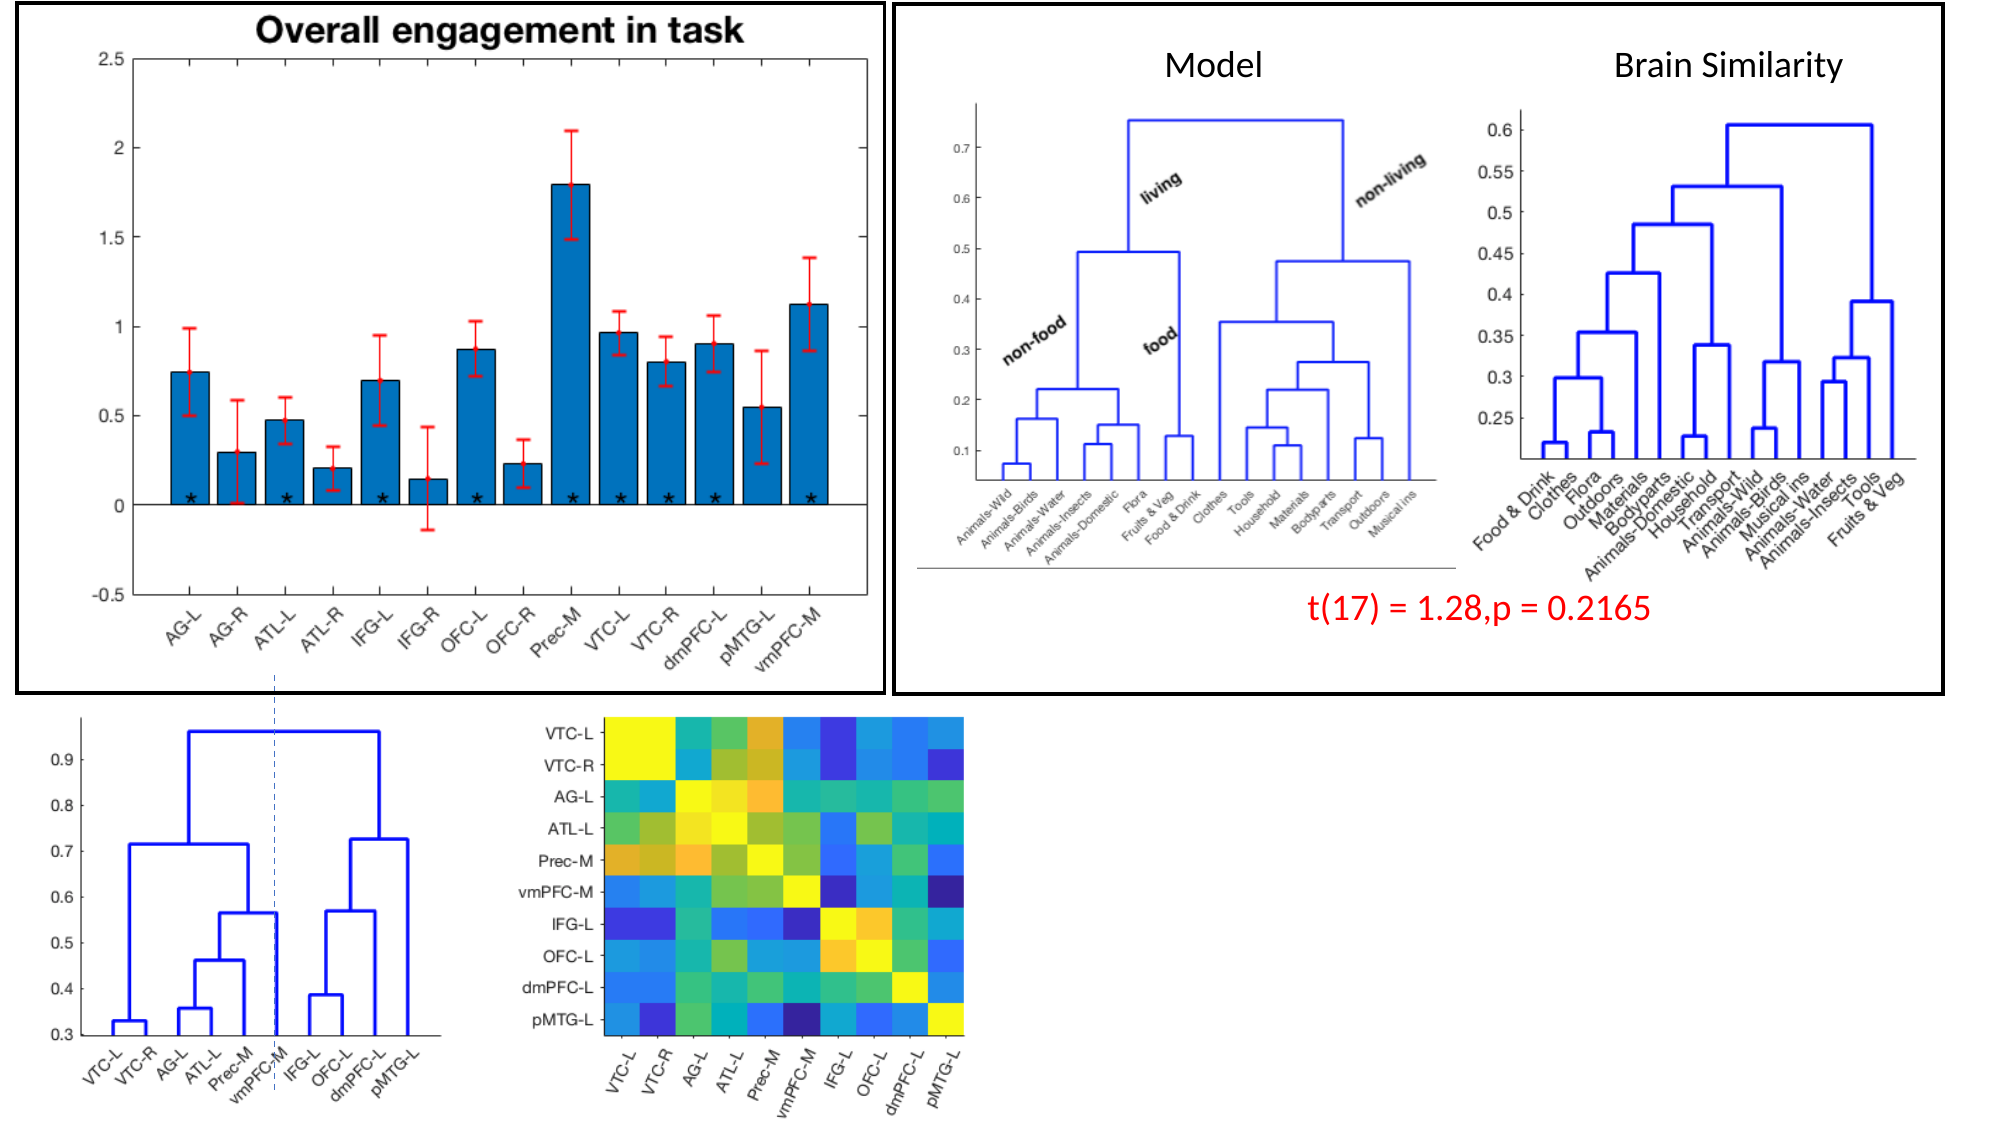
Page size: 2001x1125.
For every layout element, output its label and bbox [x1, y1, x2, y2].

text_box [957, 3, 1944, 695]
picture [10, 2, 1936, 1125]
